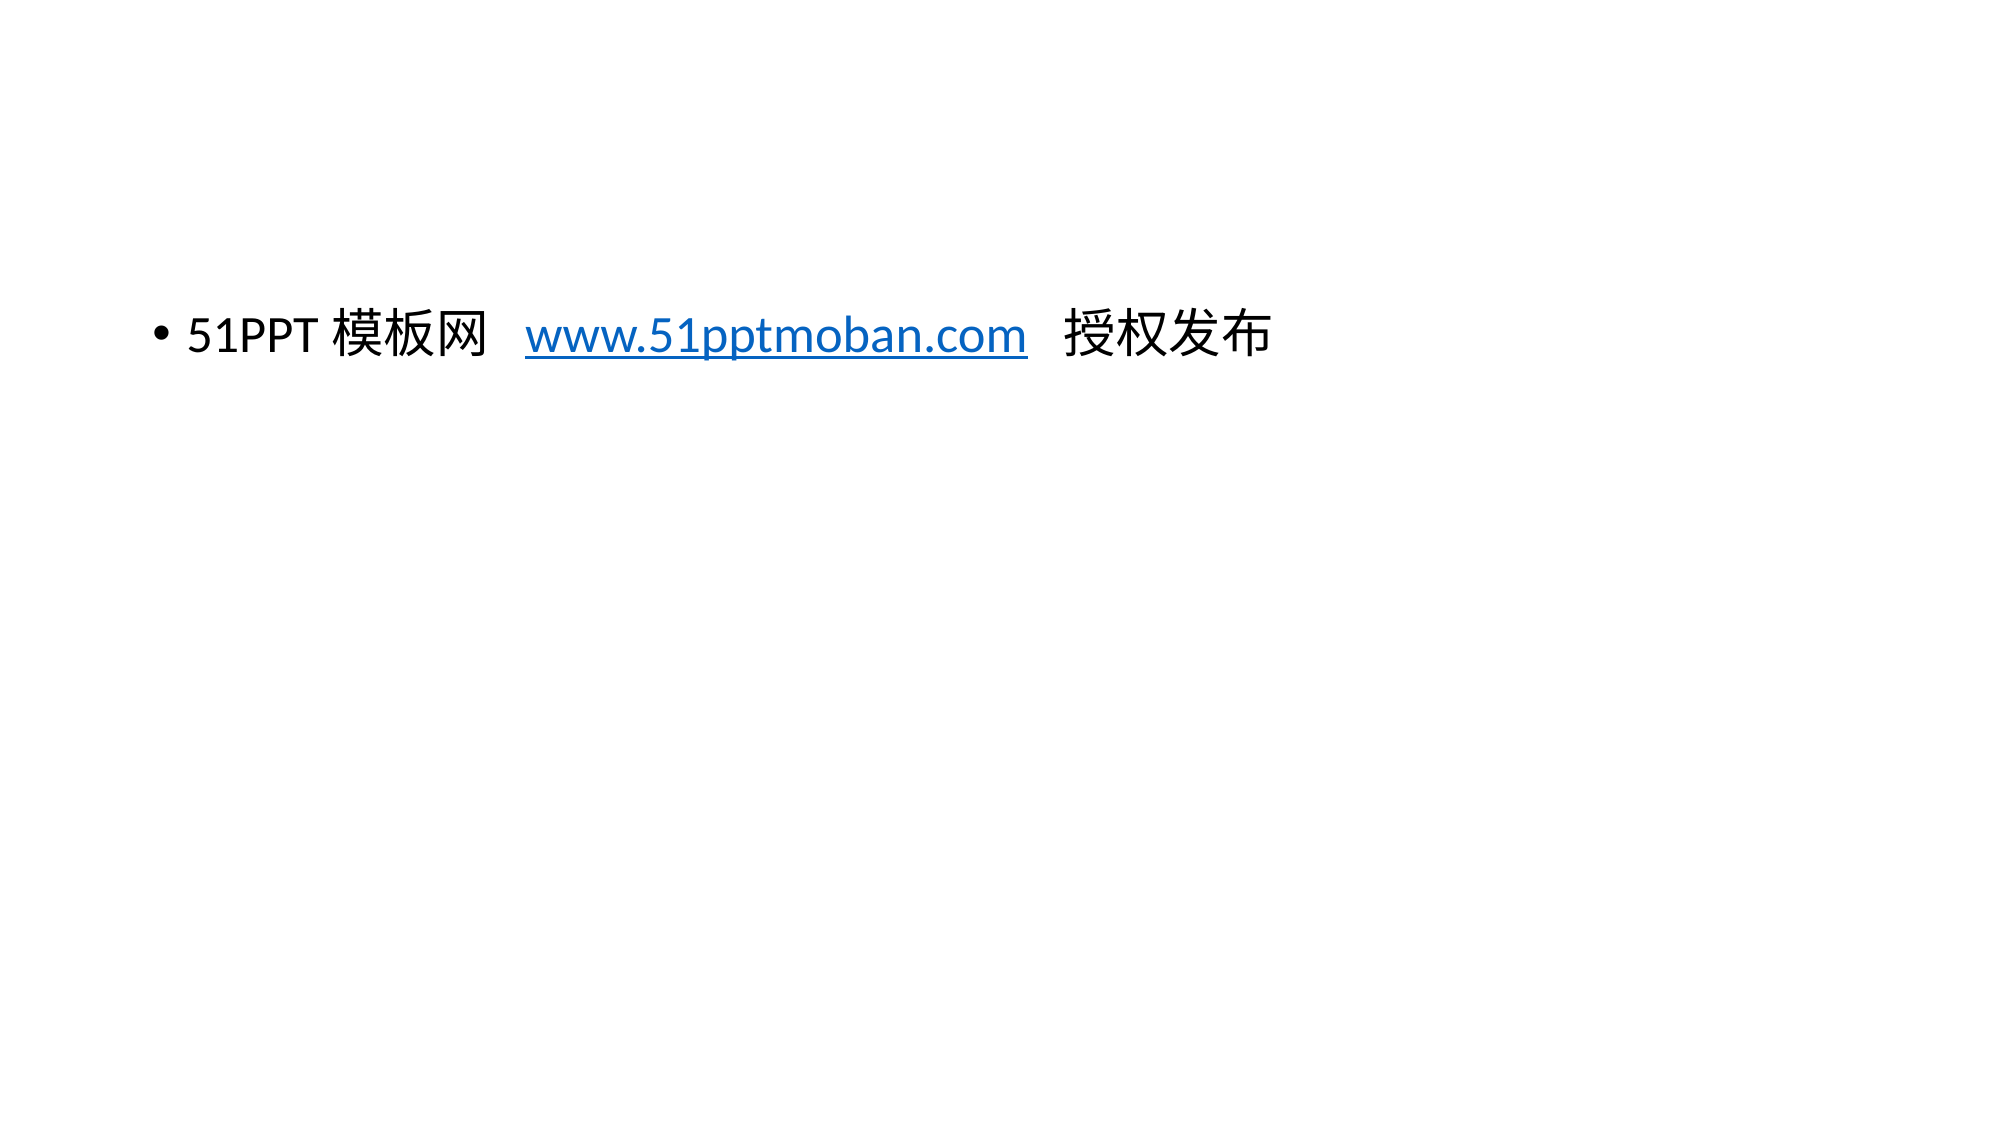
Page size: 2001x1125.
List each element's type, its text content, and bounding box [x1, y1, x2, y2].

list 51PPT模板网 www.51pptmoban.com 授权发布 [137, 299, 1863, 1014]
